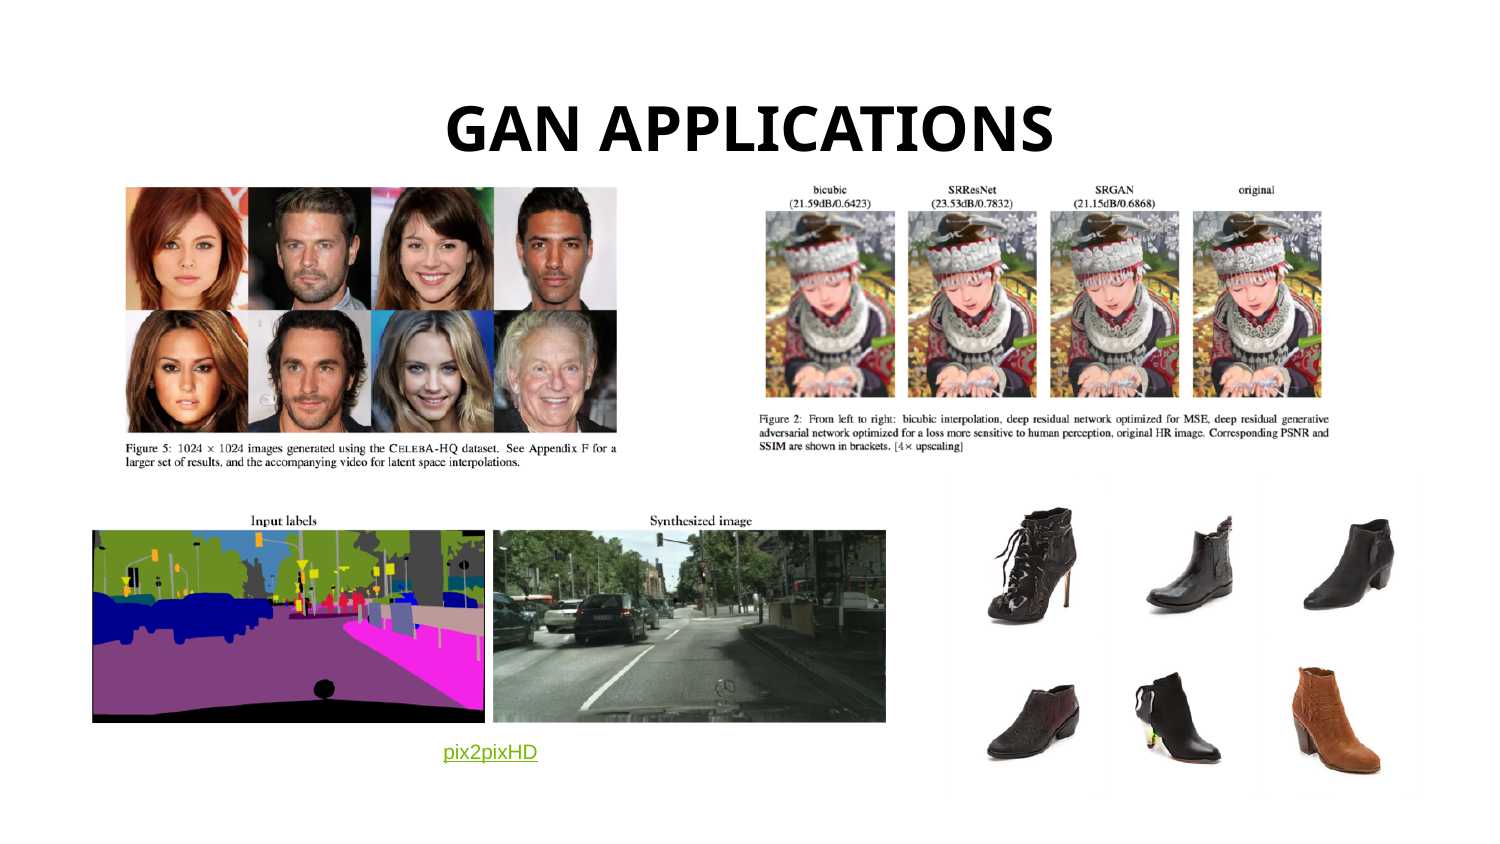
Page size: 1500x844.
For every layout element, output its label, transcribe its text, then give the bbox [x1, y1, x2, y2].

picture [946, 478, 1421, 795]
title GAN APPLICATIONS [68, 90, 1432, 172]
picture [67, 500, 900, 738]
picture [120, 177, 625, 472]
text_box pix2pixHD [430, 746, 566, 780]
picture [749, 170, 1339, 459]
